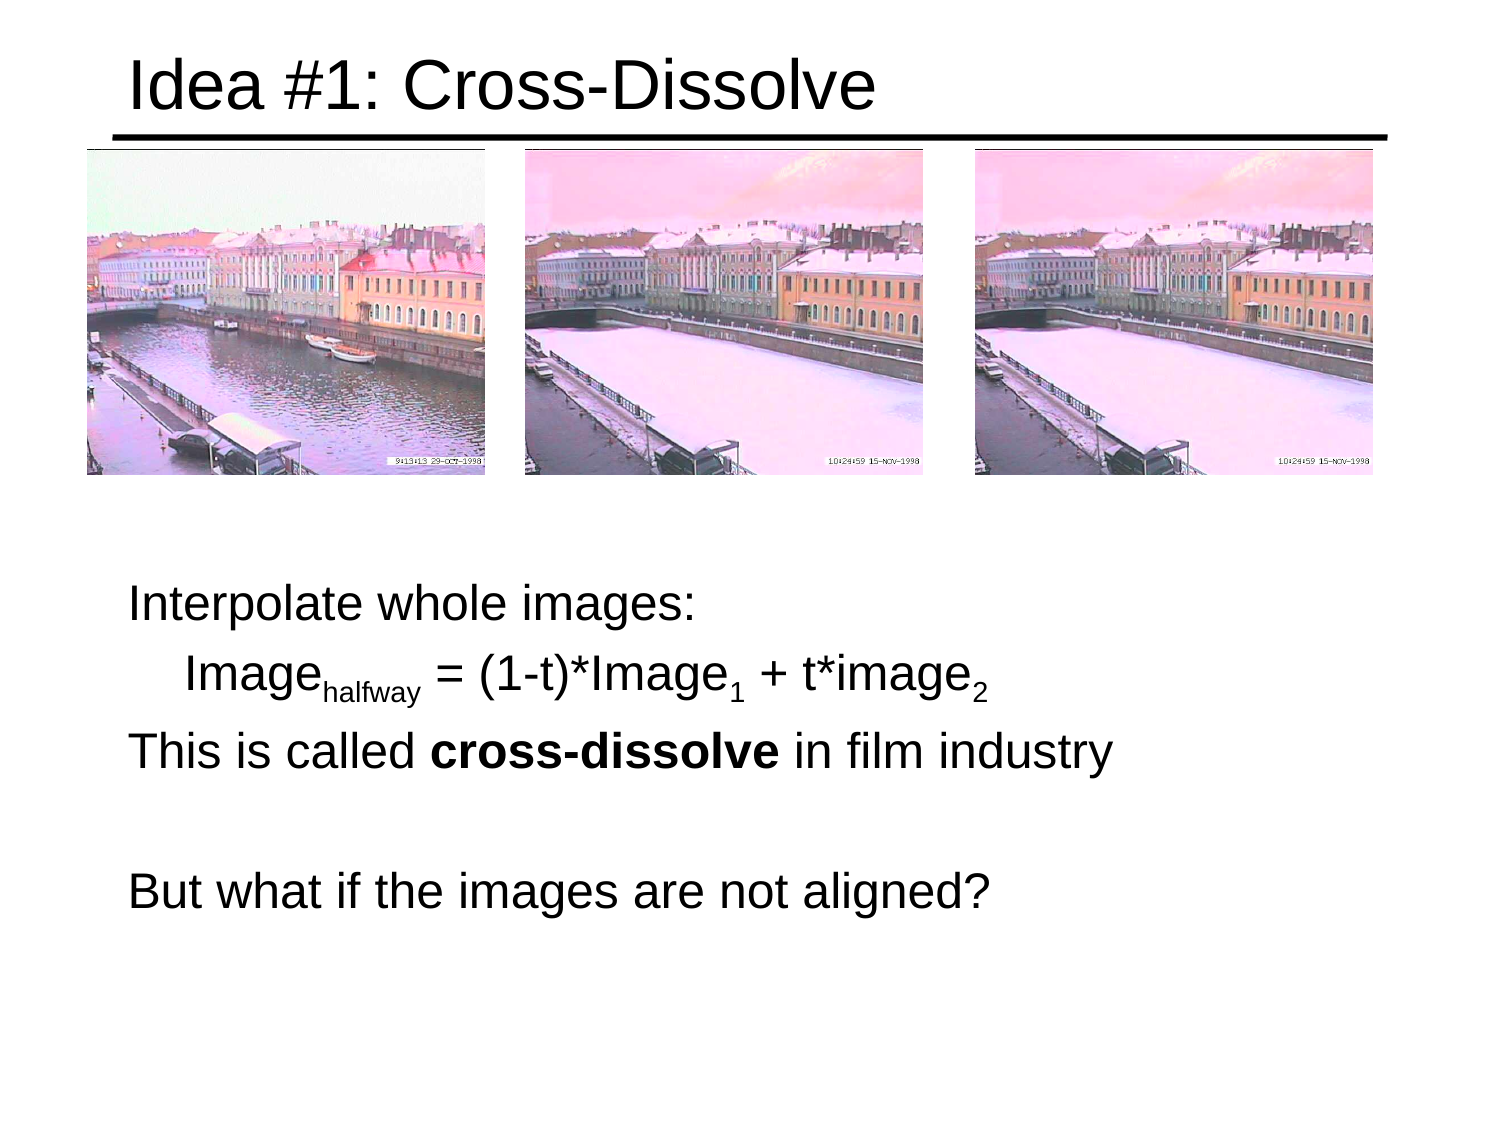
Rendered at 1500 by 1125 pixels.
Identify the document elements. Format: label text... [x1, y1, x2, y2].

title Idea #1: Cross-Dissolve [112, 12, 1388, 150]
picture [524, 149, 923, 476]
picture [974, 149, 1373, 476]
list Interpolate whole images: Imagehalfway = (1-t)*Image1 + t*image2 This is called cross-dissolve in film industry But what if the images are not aligned? [112, 562, 1388, 1013]
picture [87, 149, 486, 476]
